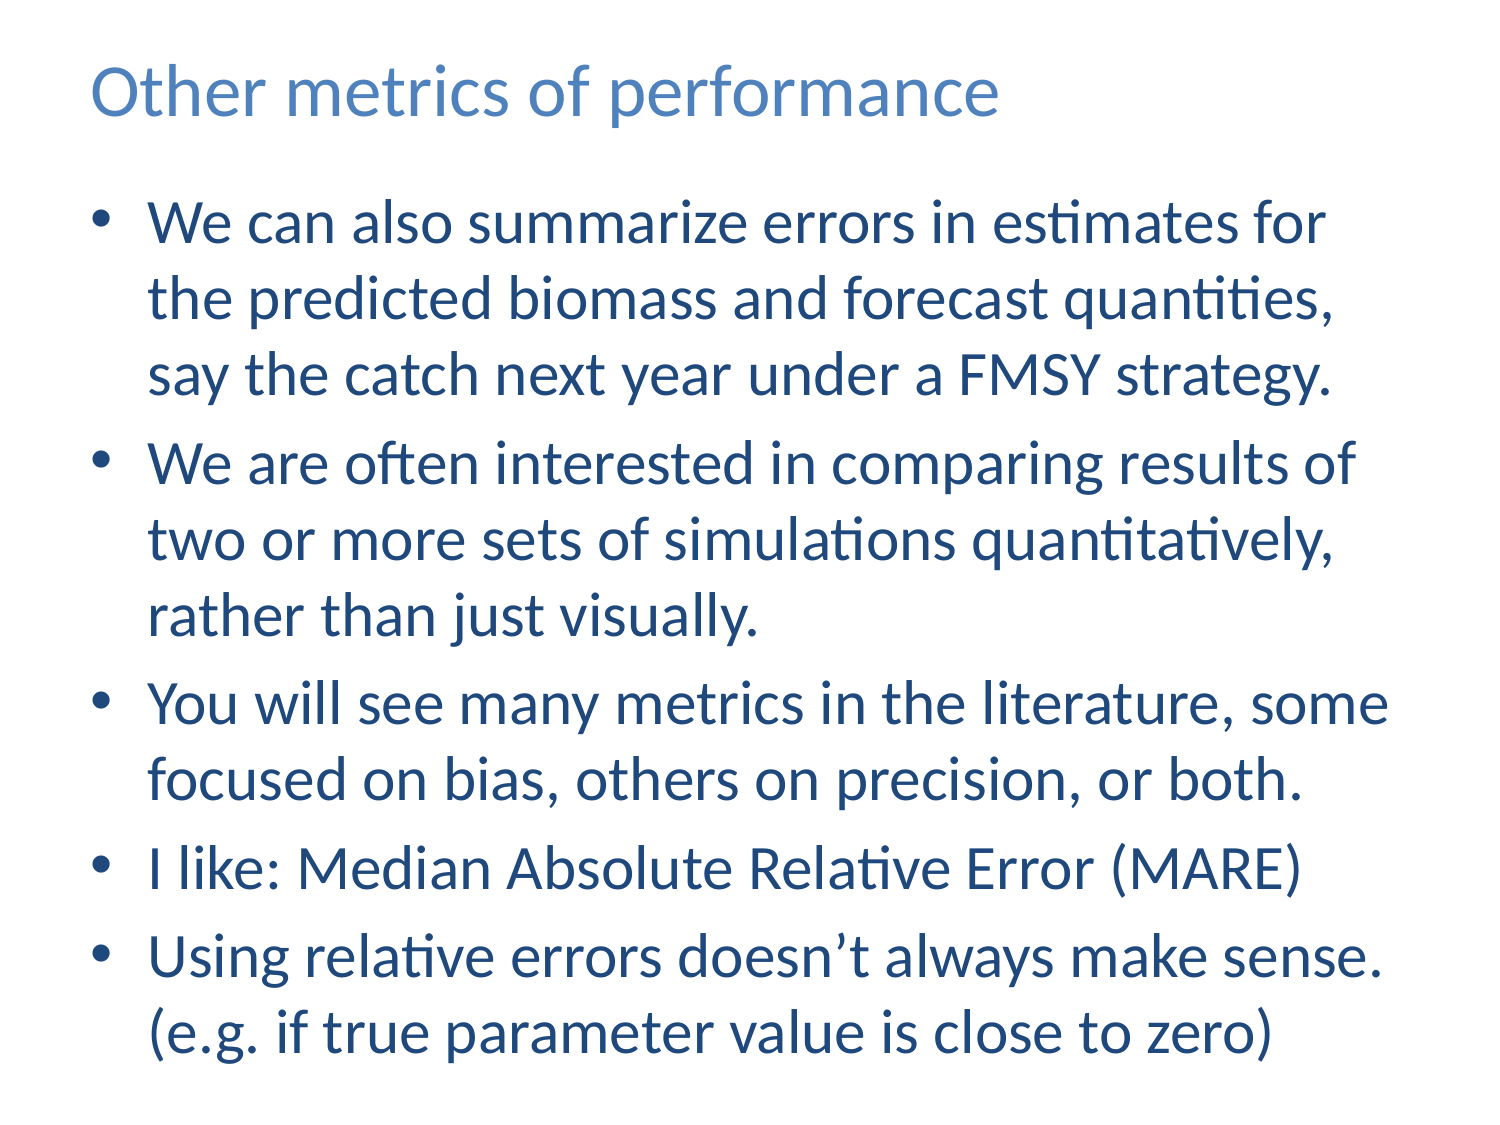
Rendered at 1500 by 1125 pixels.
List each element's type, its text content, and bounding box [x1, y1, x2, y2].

title Other metrics of performance [75, 30, 1425, 144]
list We can also summarize errors in estimates for the predicted biomass and forecast quantities, say the catch next year under a FMSY strategy. We are often interested in comparing results of two or more sets of simulations quantitatively, rather than just visually. You will see many metrics in the literature, some focused on bias, others on precision, or both. I like: Median Absolute Relative Error (MARE) Using relative errors doesn’t always make sense. (e.g. if true parameter value is close to zero) [75, 172, 1425, 1090]
